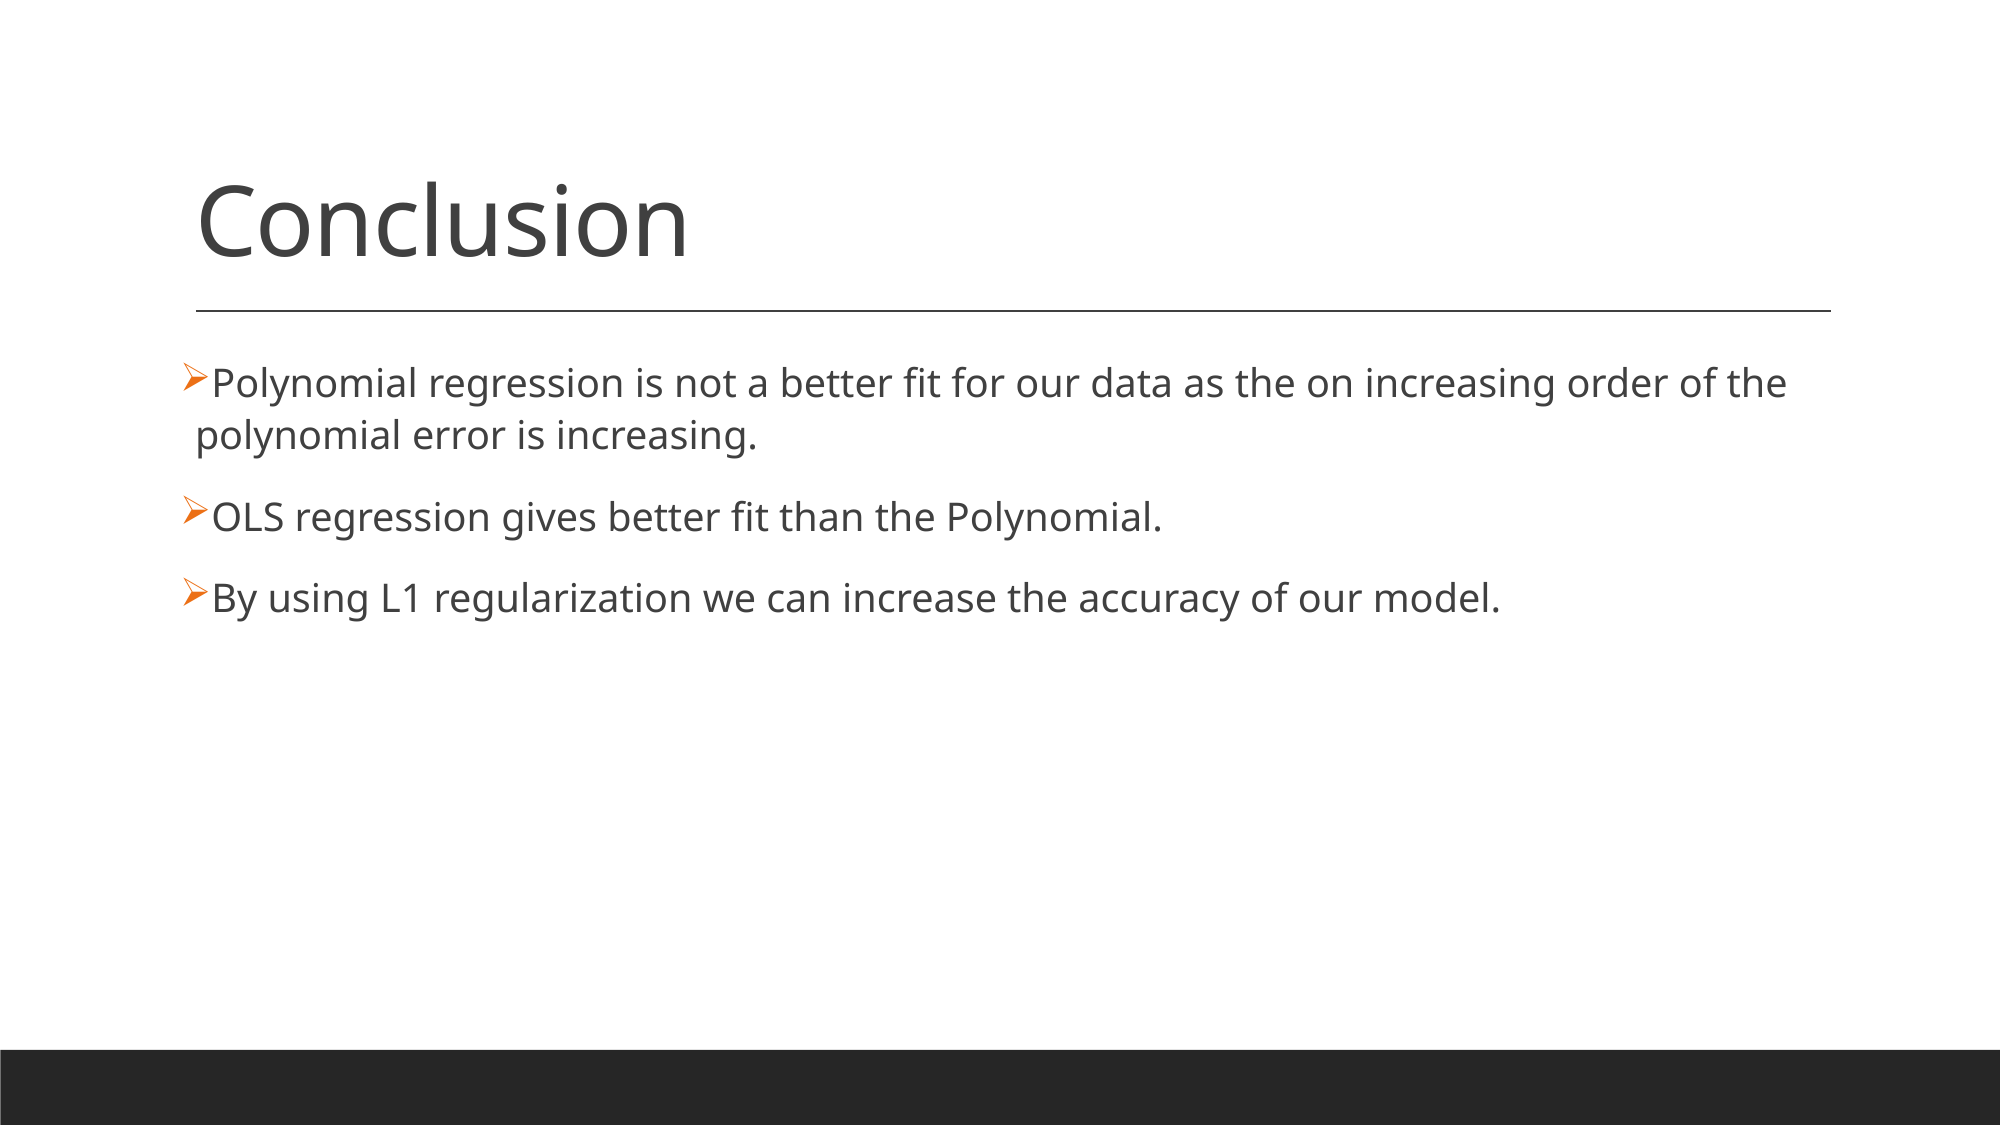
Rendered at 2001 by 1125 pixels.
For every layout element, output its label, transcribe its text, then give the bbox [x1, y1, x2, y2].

list Polynomial regression is not a better fit for our data as the on increasing order of the polynomial error is increasing. OLS regression gives better fit than the Polynomial. By using L1 regularization we can increase the accuracy of our model. [180, 345, 1830, 963]
title Conclusion [180, 47, 1830, 285]
